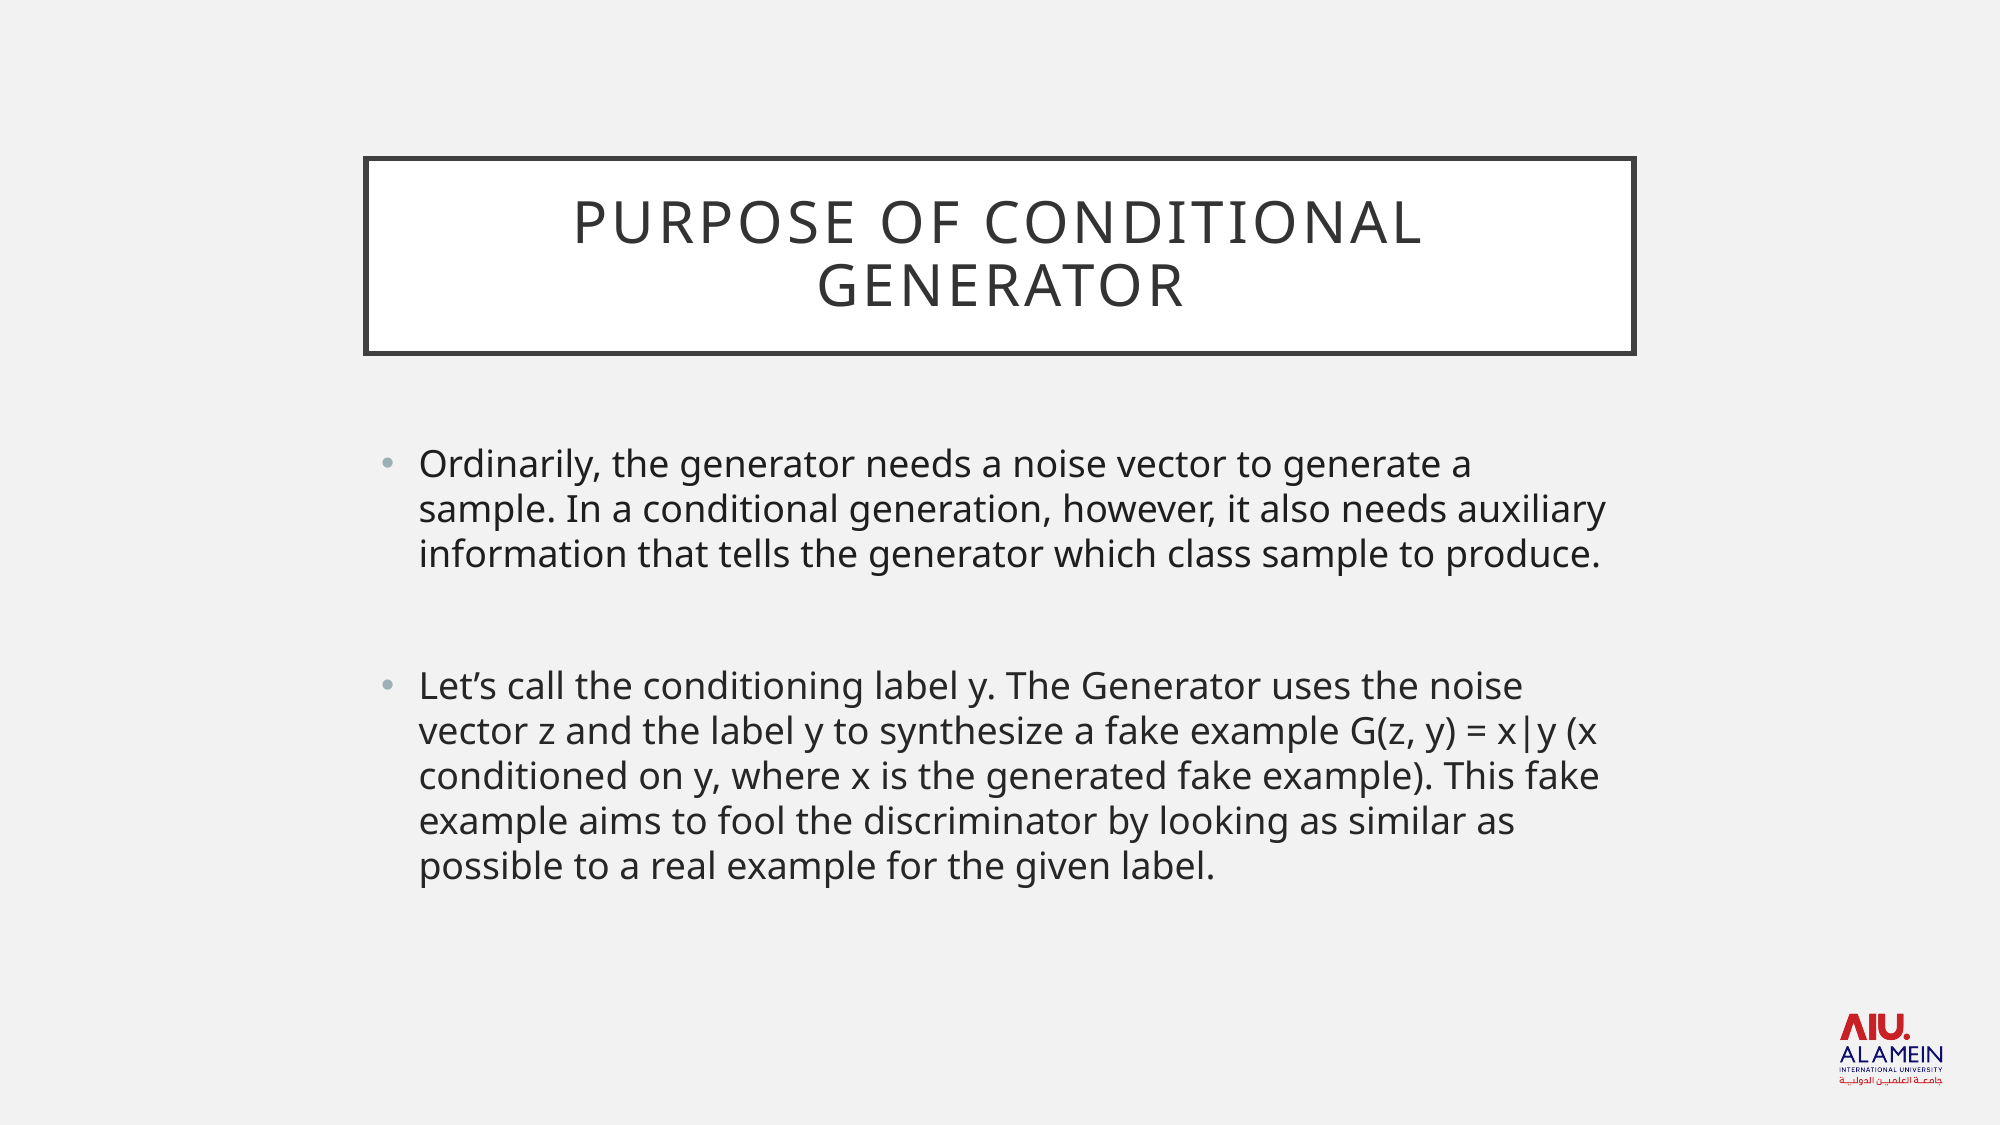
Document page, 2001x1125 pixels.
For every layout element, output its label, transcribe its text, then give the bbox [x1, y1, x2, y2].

picture [1831, 999, 1951, 1100]
list Ordinarily, the generator needs a noise vector to generate a sample. In a conditional generation, however, it also needs auxiliary information that tells the generator which class sample to produce. Let’s call the conditioning label y. The Generator uses the noise vector z and the label y to synthesize a fake example G(z, y) = x|y (x conditioned on y, where x is the generated fake example). This fake example aims to fool the discriminator by looking as similar as possible to a real example for the given label. [366, 432, 1634, 942]
title Purpose of Conditional Generator [363, 156, 1637, 356]
